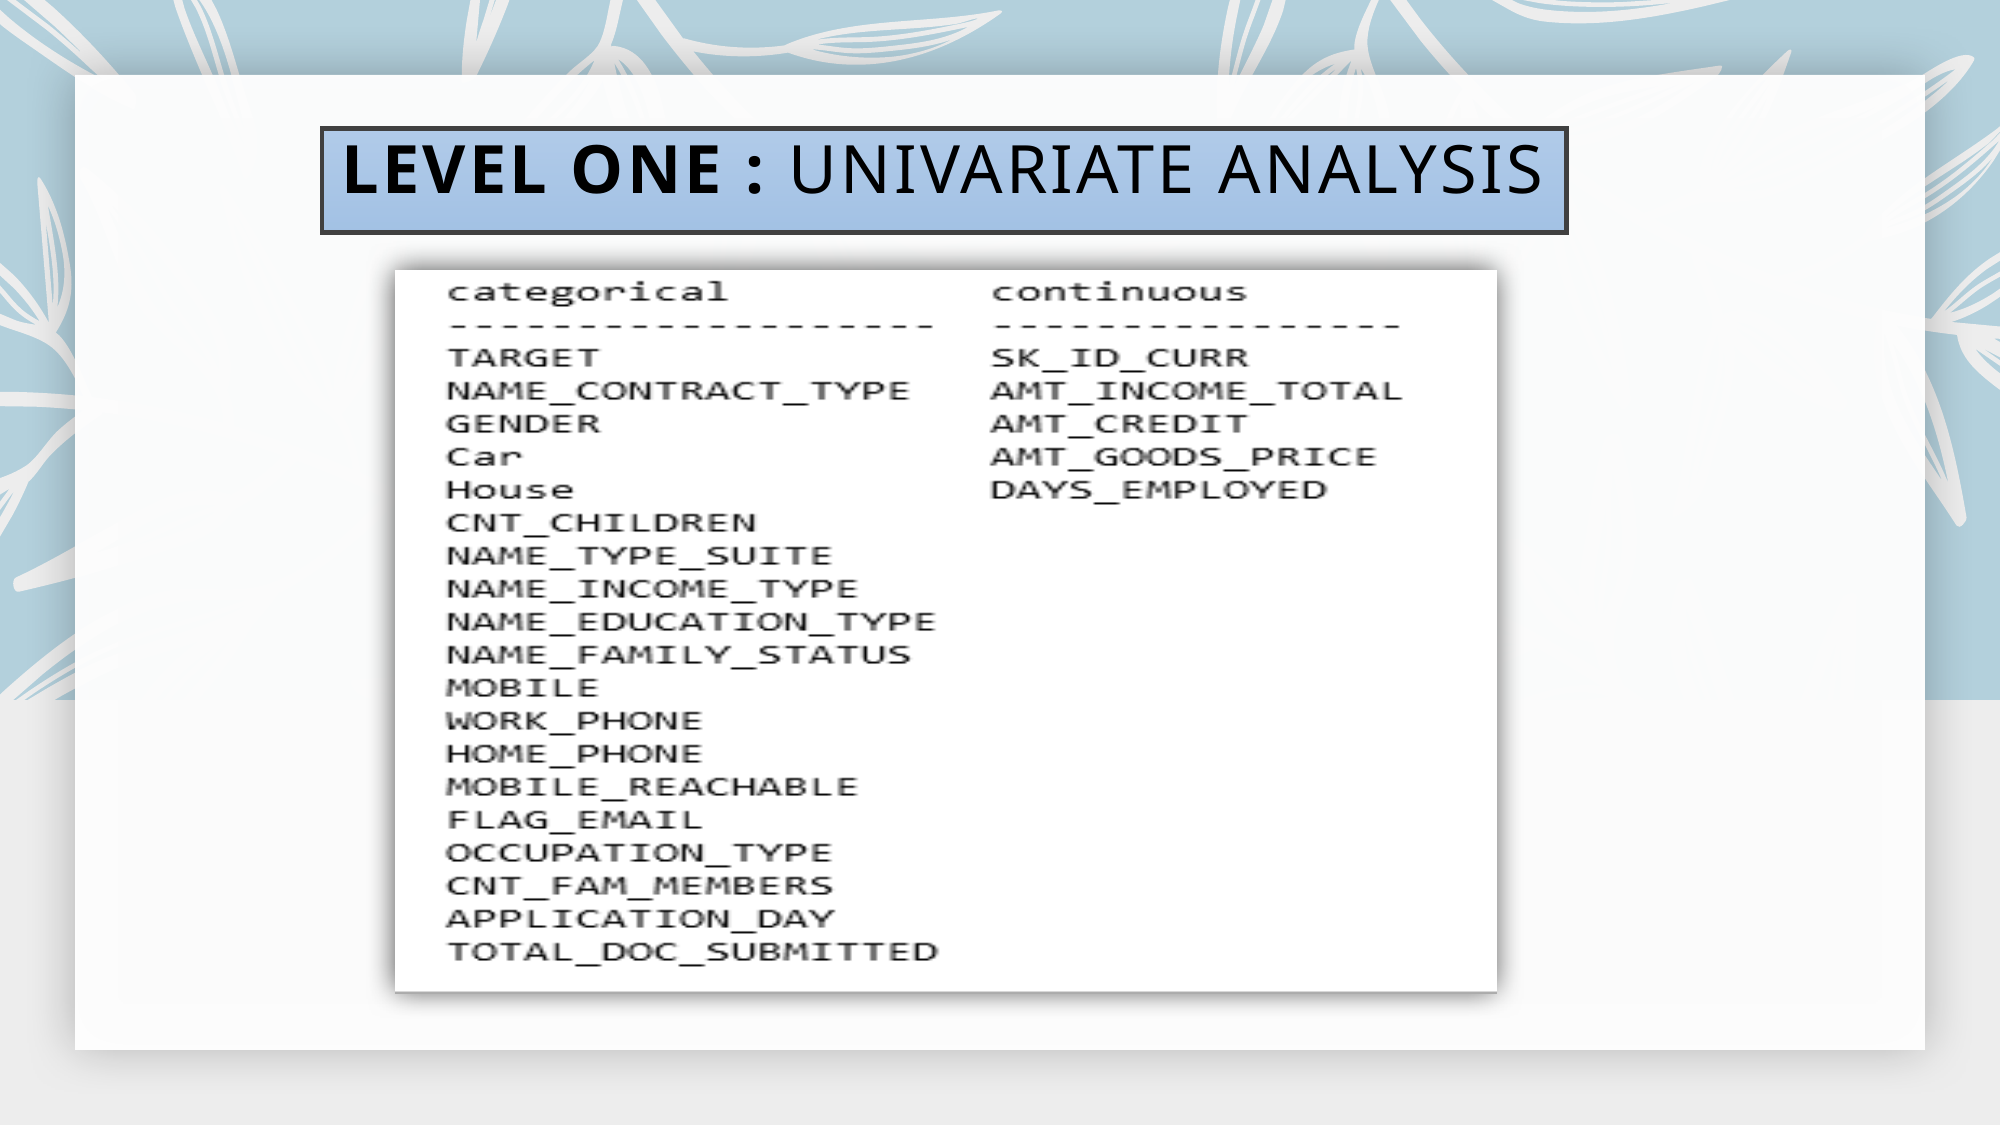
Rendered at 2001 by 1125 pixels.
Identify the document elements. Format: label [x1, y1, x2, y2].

text_box [74, 700, 1926, 1051]
picture [395, 270, 1497, 994]
text_box [0, 700, 2000, 1125]
text_box [0, 0, 2000, 700]
